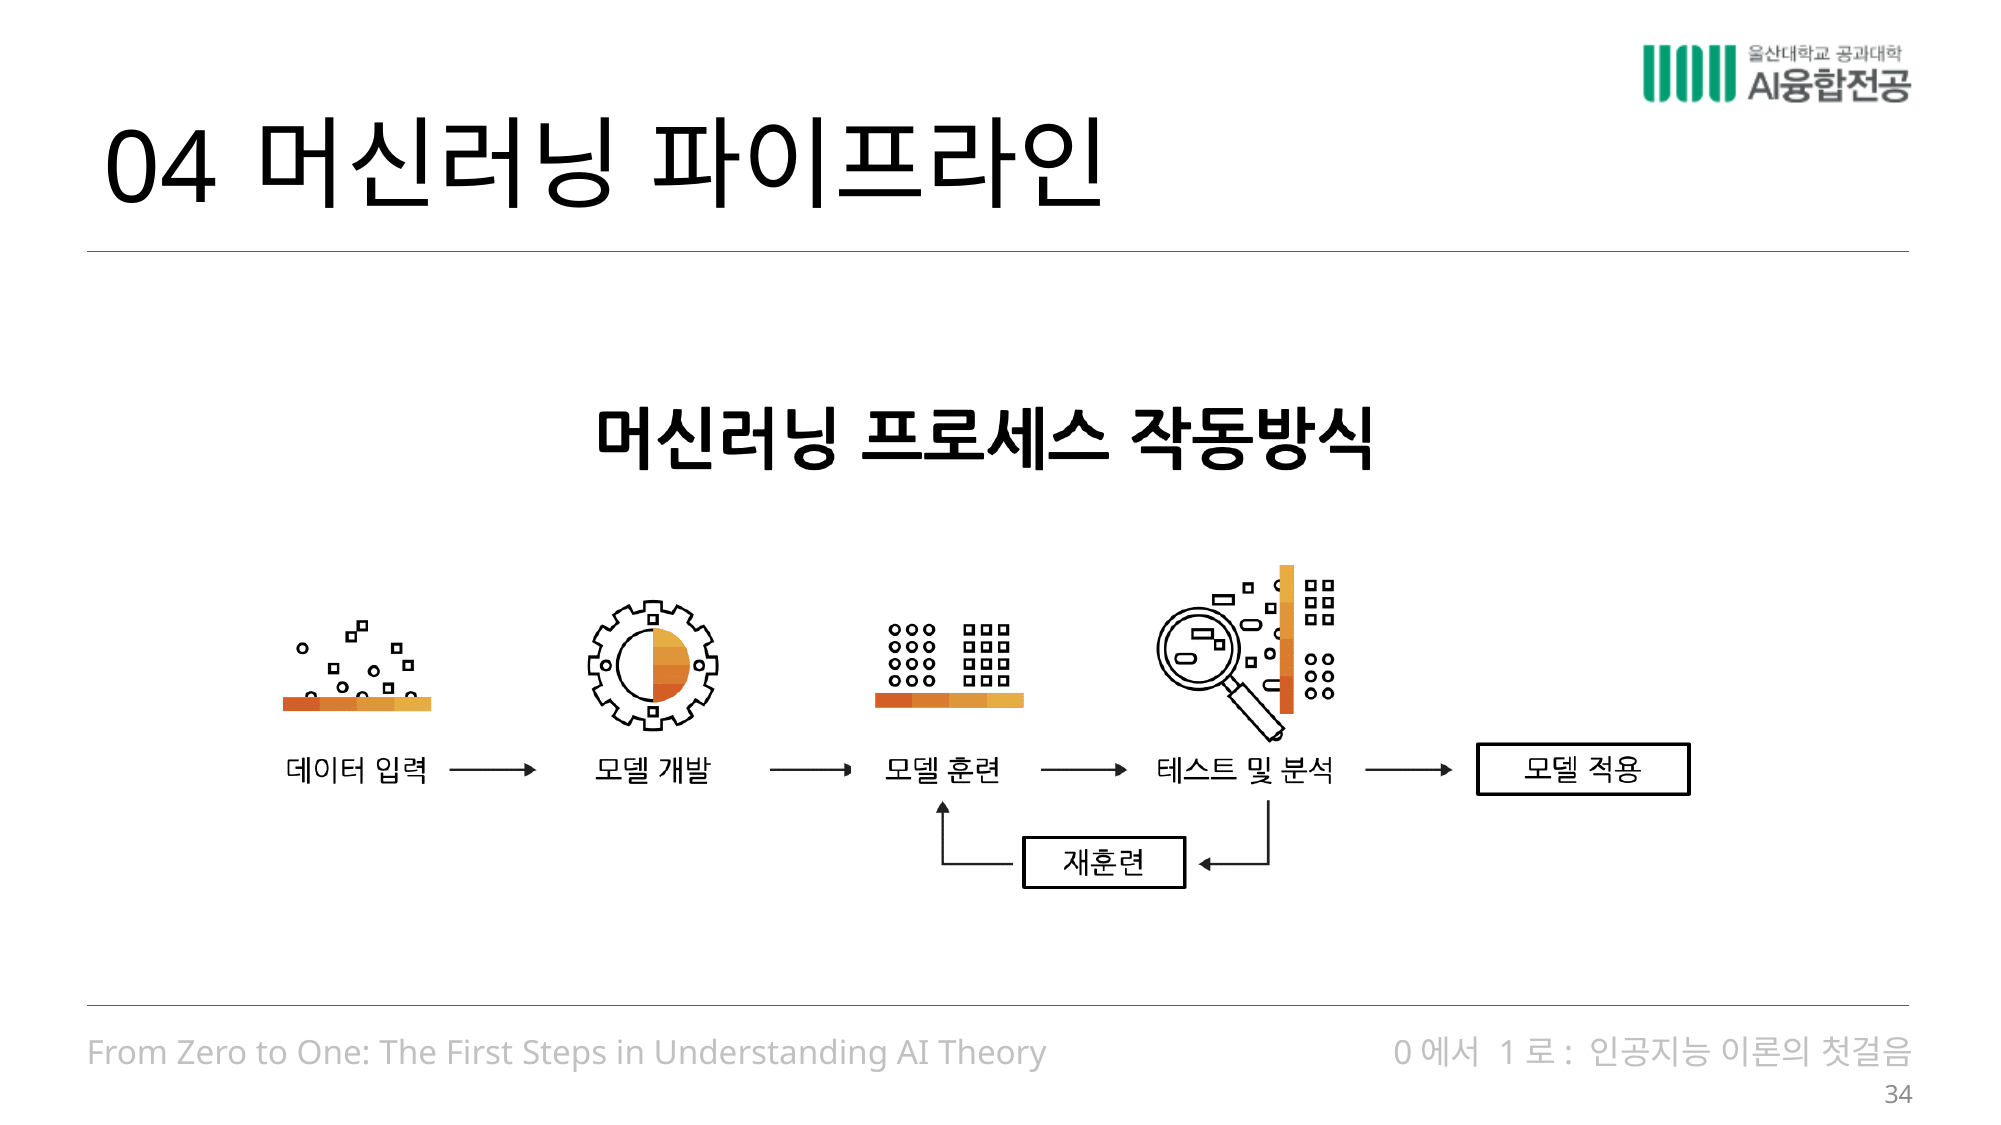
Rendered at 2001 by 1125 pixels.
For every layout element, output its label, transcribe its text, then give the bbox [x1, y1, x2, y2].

slide_number 34 [1478, 1065, 1929, 1125]
list 04 [87, 105, 235, 236]
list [239, 326, 1730, 971]
title 머신러닝 파이프라인 [239, 105, 1163, 231]
picture [1639, 39, 1913, 106]
